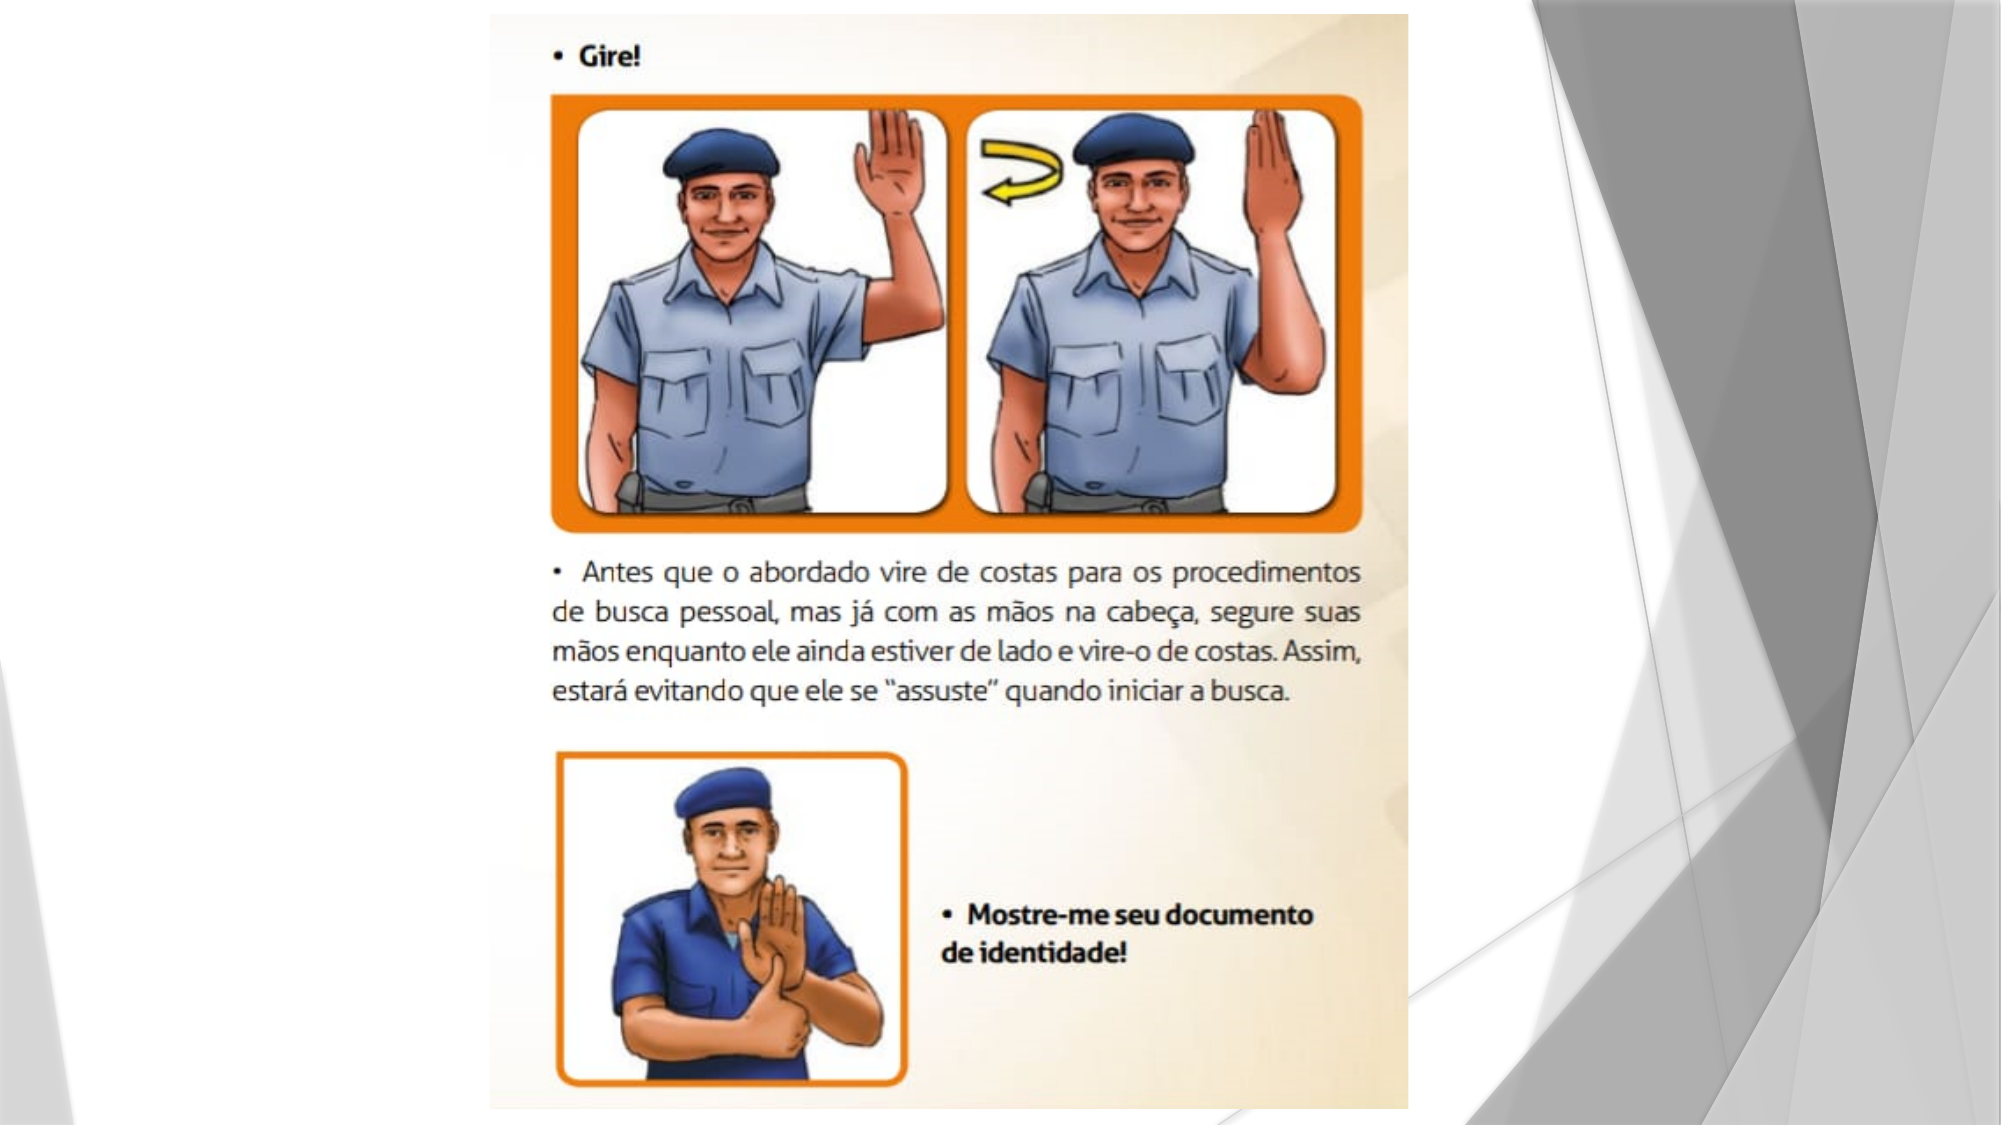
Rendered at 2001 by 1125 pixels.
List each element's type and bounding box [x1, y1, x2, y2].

picture [489, 14, 1409, 1109]
